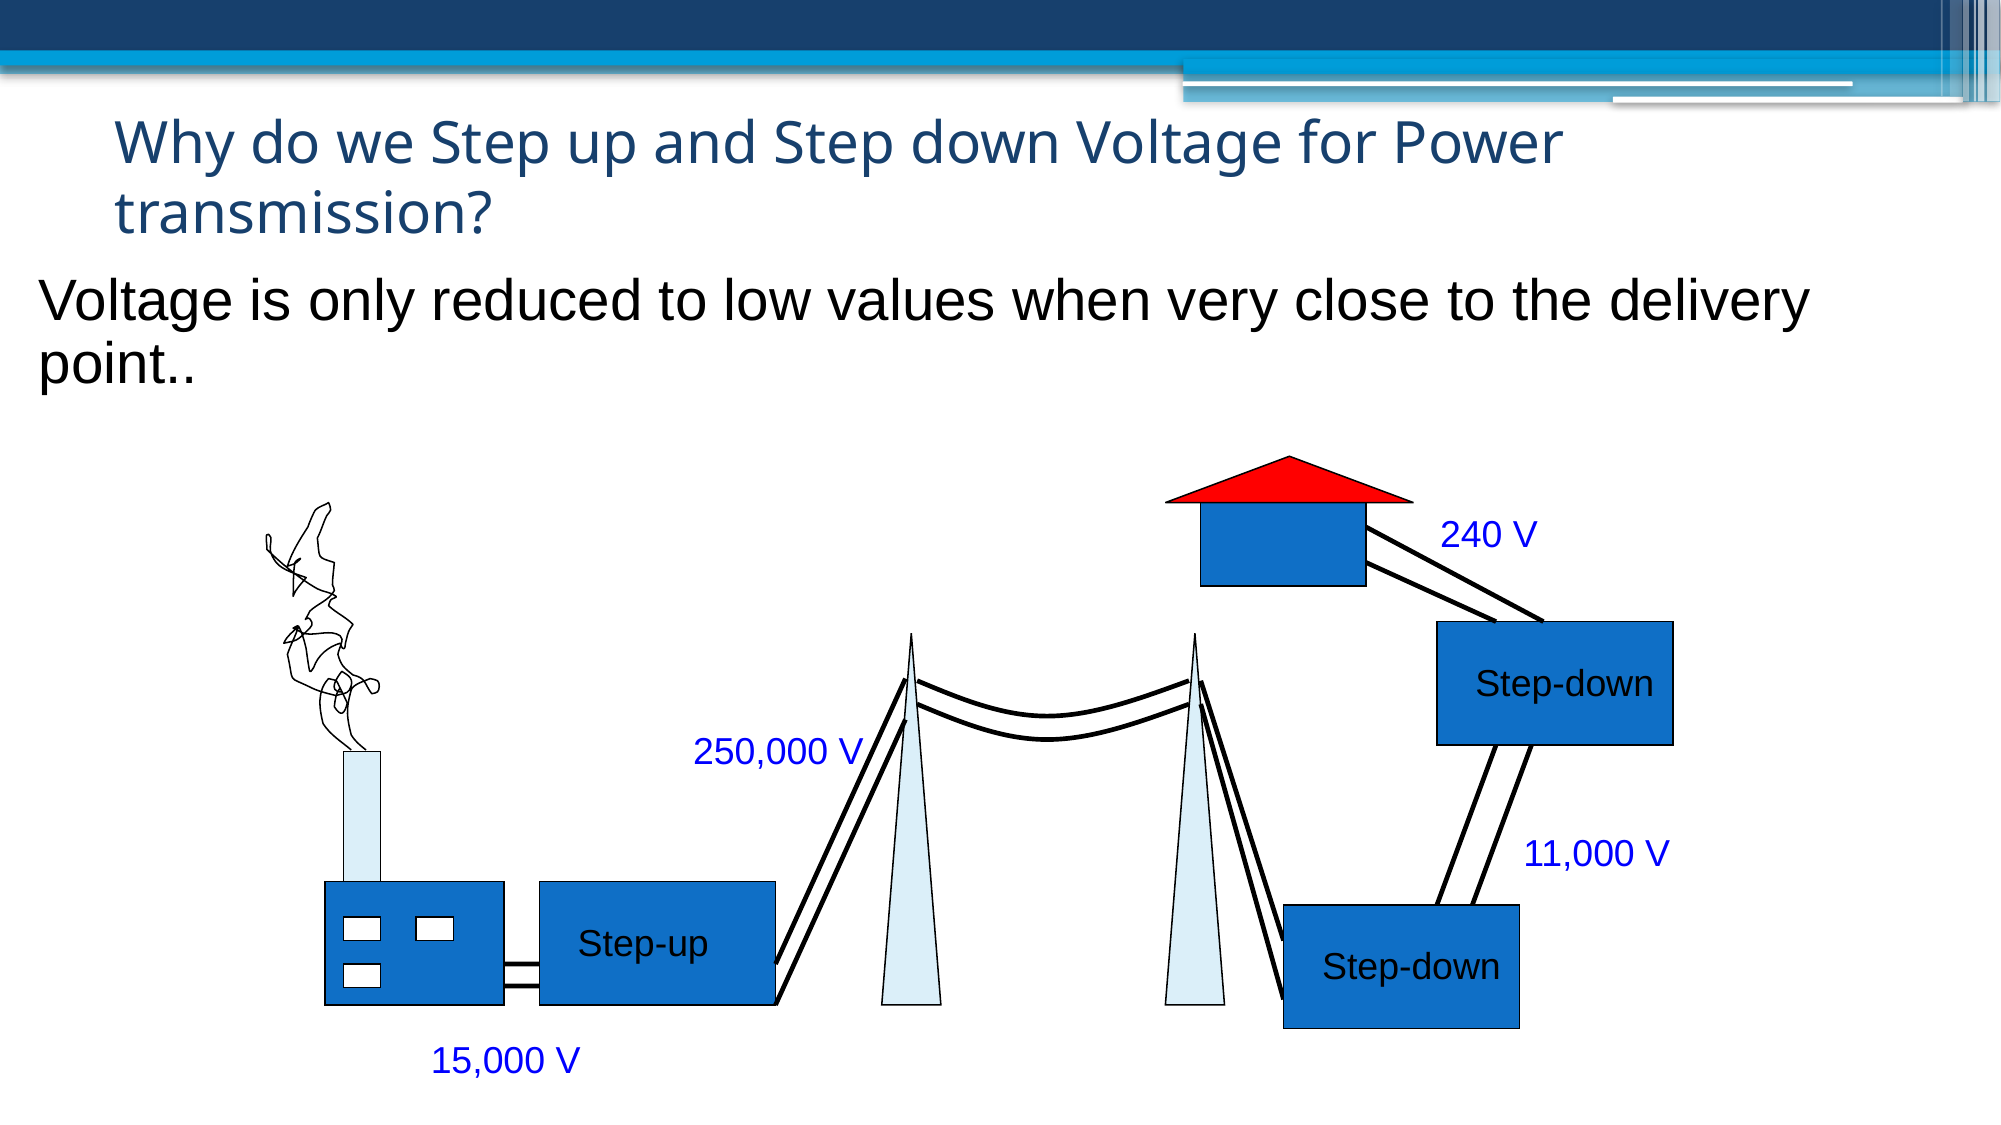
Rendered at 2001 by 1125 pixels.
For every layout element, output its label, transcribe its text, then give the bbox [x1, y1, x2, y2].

title Why do we Step up and Step down Voltage for Power transmission? [99, 87, 1900, 262]
text_box [416, 916, 454, 941]
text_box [1436, 621, 1698, 746]
text_box [343, 964, 381, 988]
text_box [904, 633, 919, 719]
text_box [881, 742, 941, 1005]
list Voltage is only reduced to low values when very close to the delivery point.. [23, 262, 2000, 1005]
text_box 15,000 V [416, 1028, 658, 1089]
text_box 240 V [1425, 502, 1667, 563]
text_box [917, 704, 1190, 740]
text_box [324, 881, 504, 1005]
text_box [1200, 503, 1367, 587]
text_box [1165, 456, 1414, 503]
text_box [539, 881, 800, 1006]
text_box [319, 692, 352, 750]
text_box [1165, 633, 1225, 1005]
text_box [266, 502, 380, 751]
text_box 11,000 V [1508, 821, 1750, 881]
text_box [1283, 904, 1544, 1029]
text_box [335, 681, 343, 692]
text_box [917, 680, 1190, 704]
text_box 250,000 V [678, 719, 920, 780]
text_box [343, 916, 381, 941]
text_box [343, 751, 381, 882]
